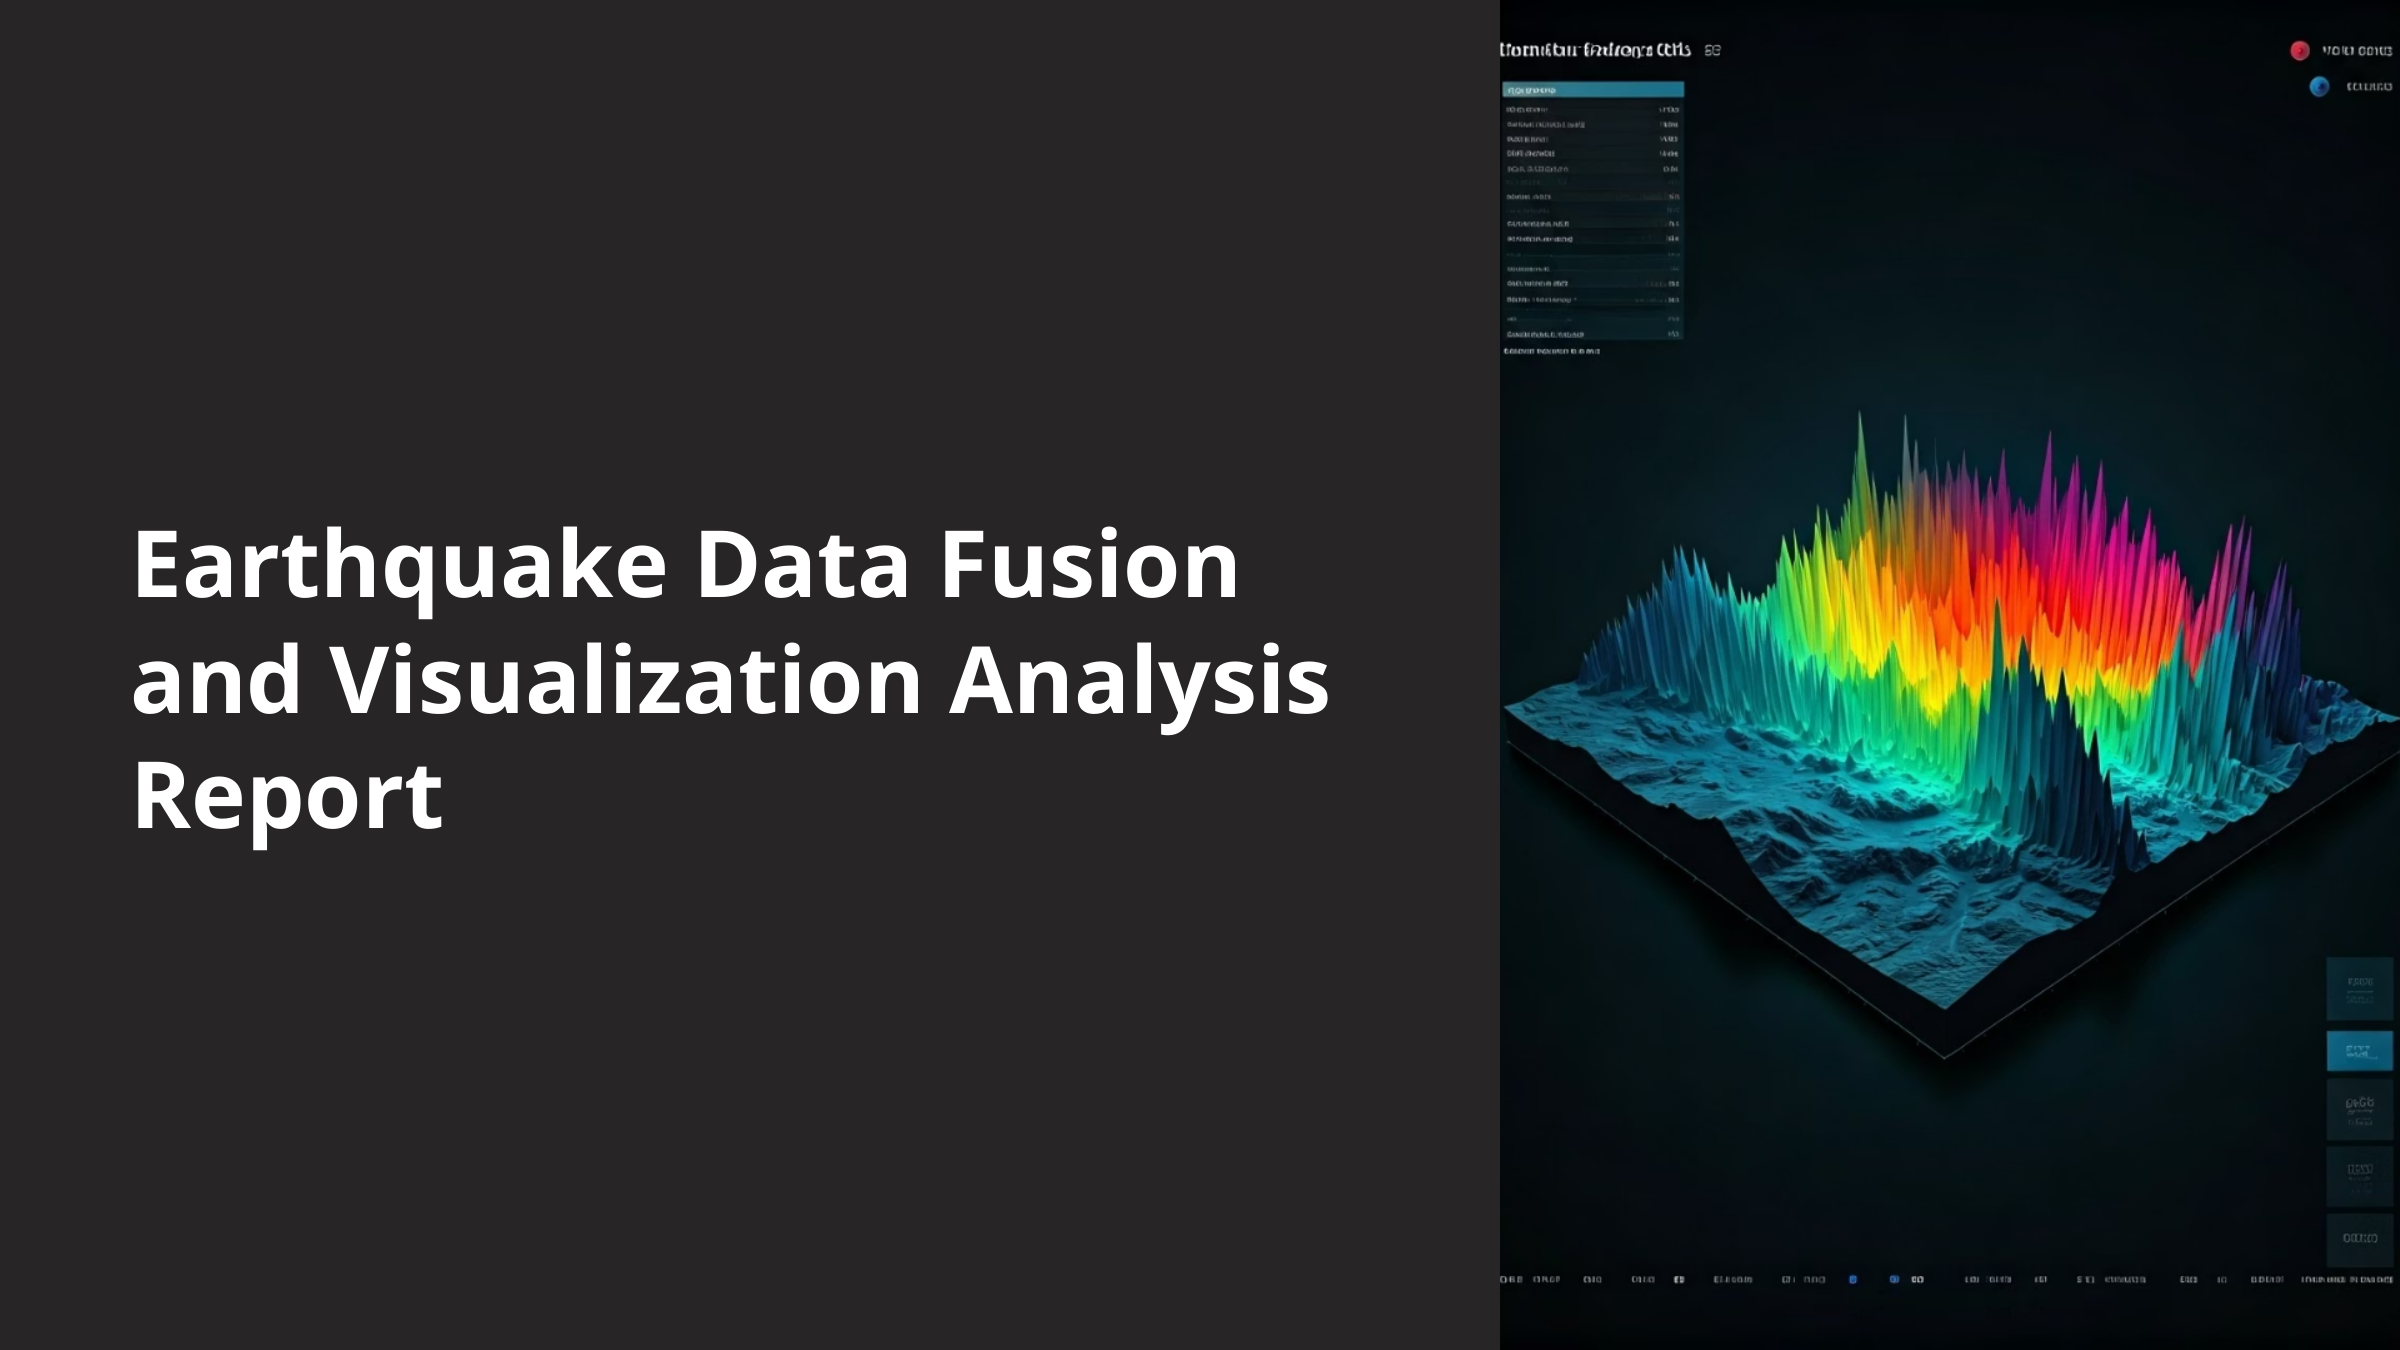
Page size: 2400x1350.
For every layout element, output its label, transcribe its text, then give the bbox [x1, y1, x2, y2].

picture [1499, 0, 2400, 1350]
text_box Earthquake Data Fusion and Visualization Analysis Report [130, 500, 1370, 850]
